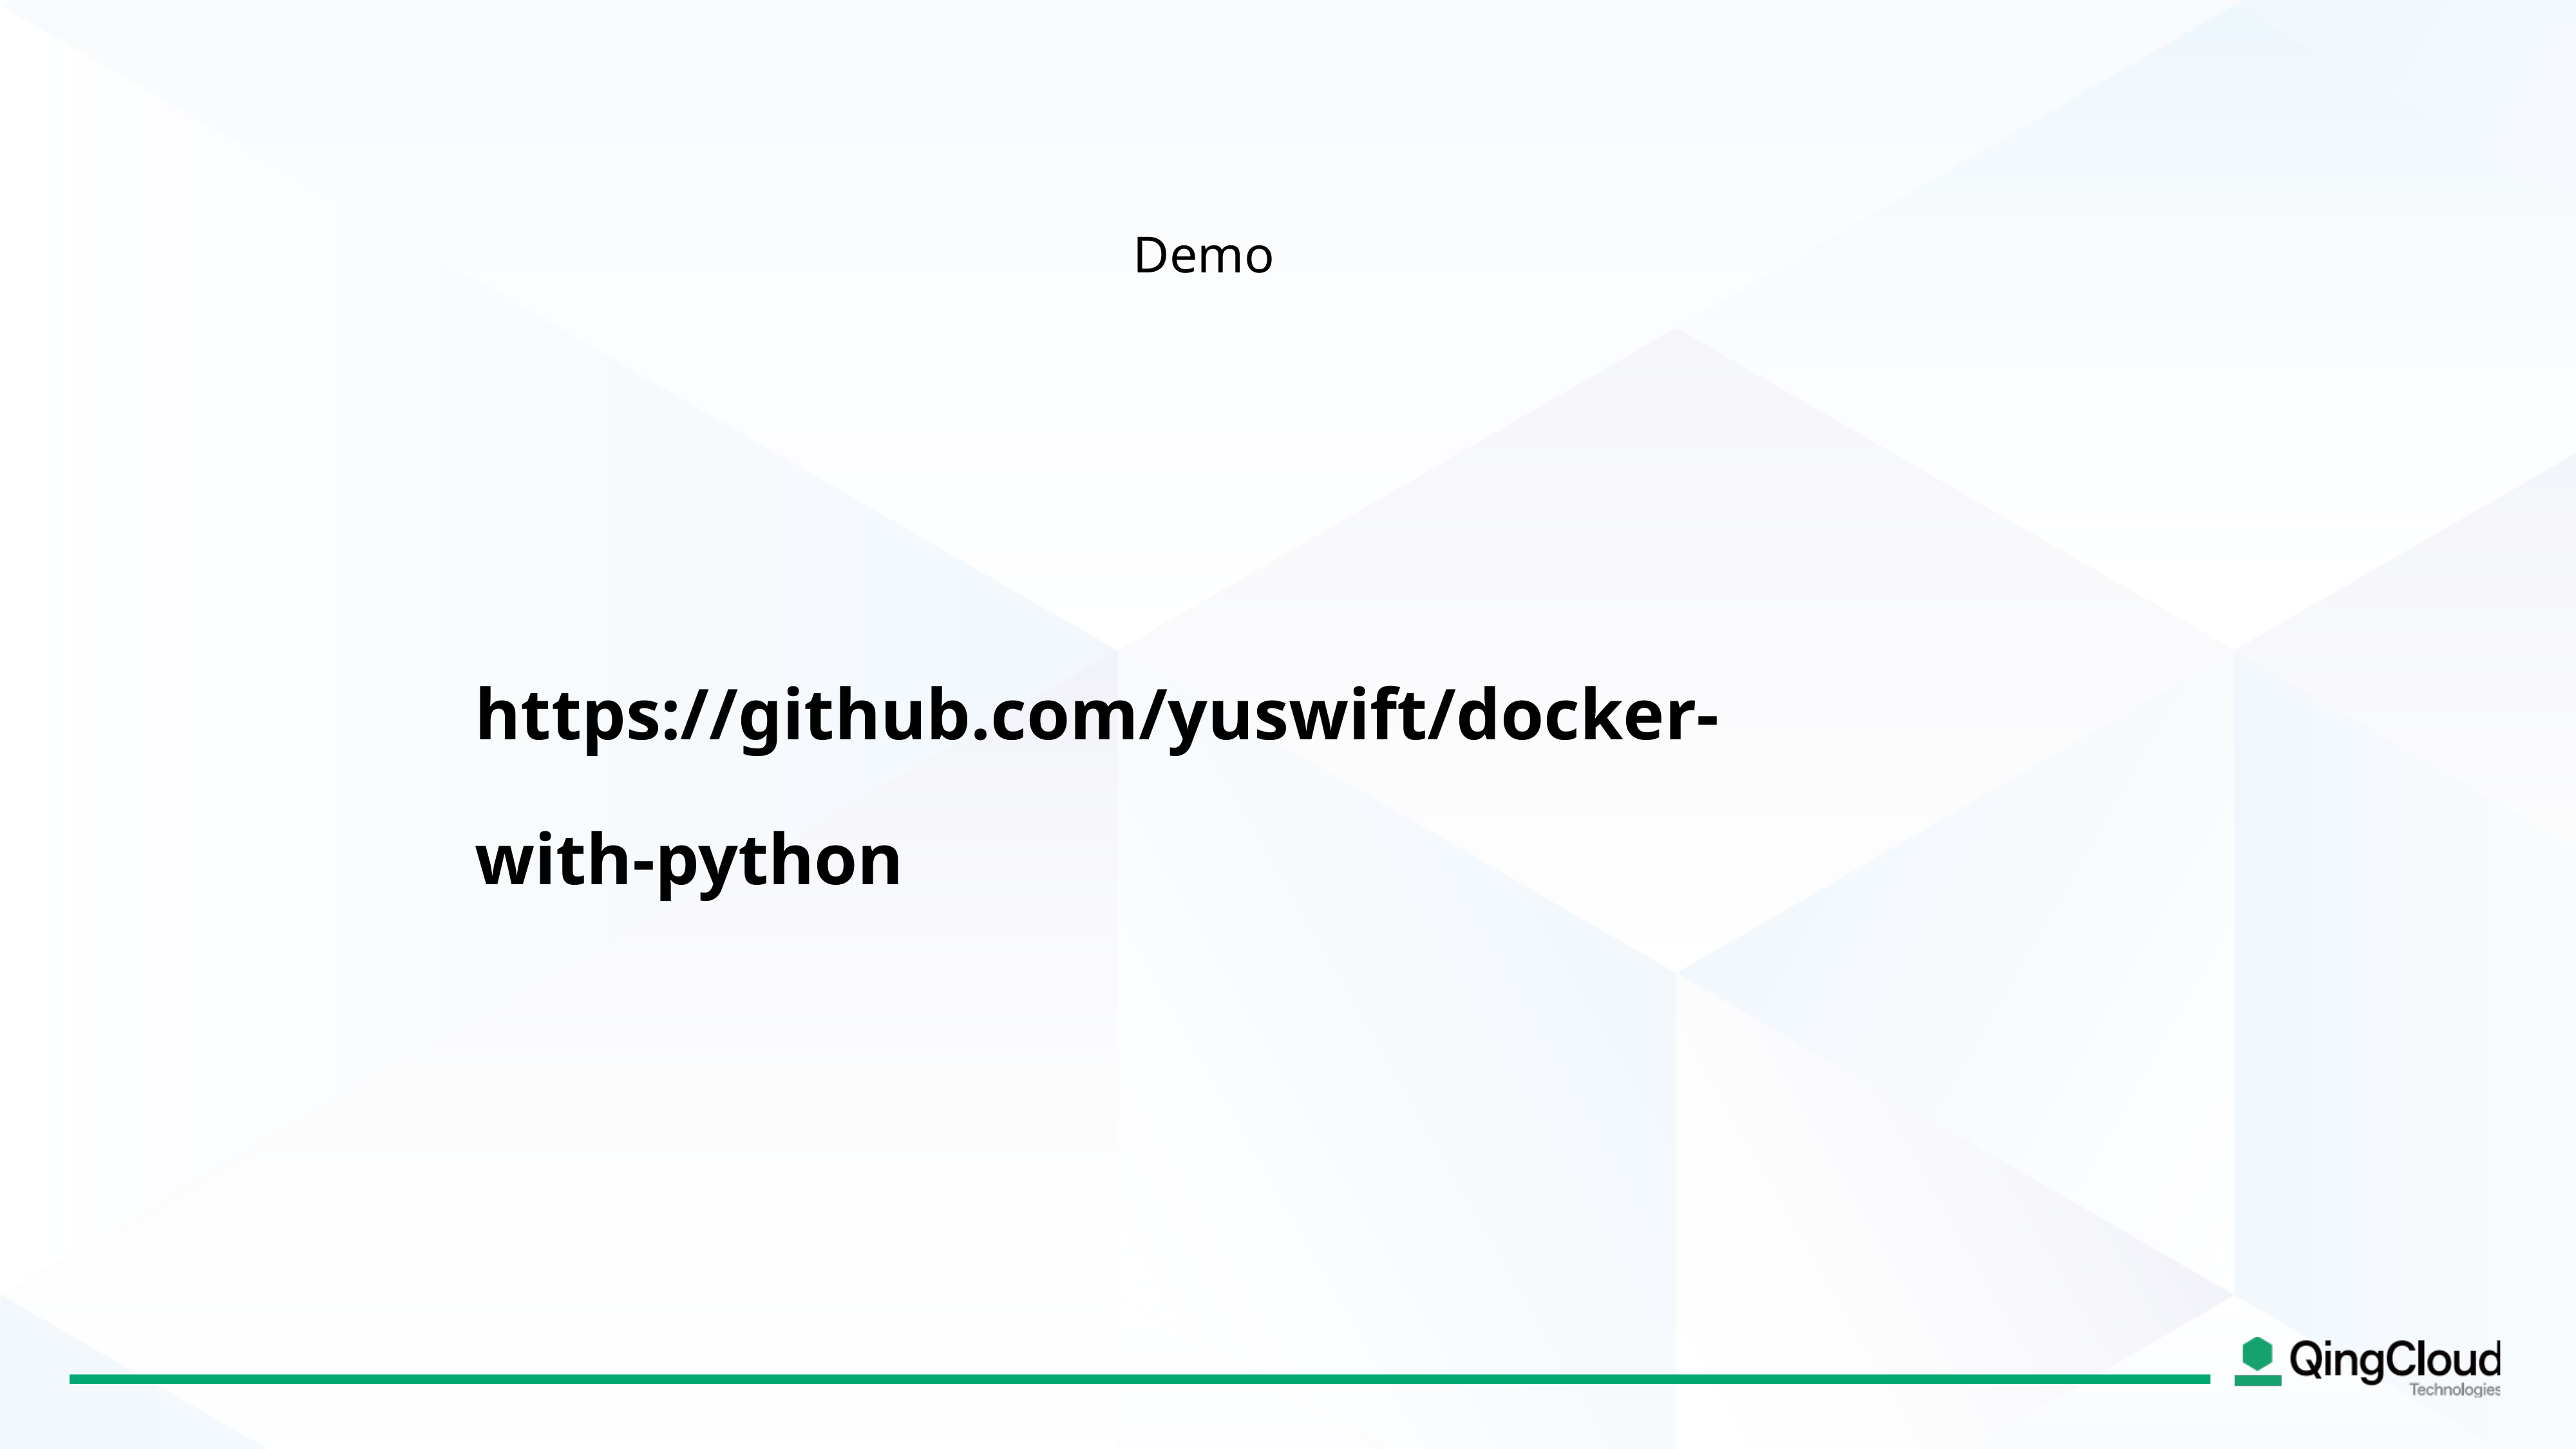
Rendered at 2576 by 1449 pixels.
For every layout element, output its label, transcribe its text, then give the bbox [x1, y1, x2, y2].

text_box Demo [1128, 182, 1280, 295]
text_box https://github.com/yuswift/docker-with-python [469, 614, 1752, 914]
